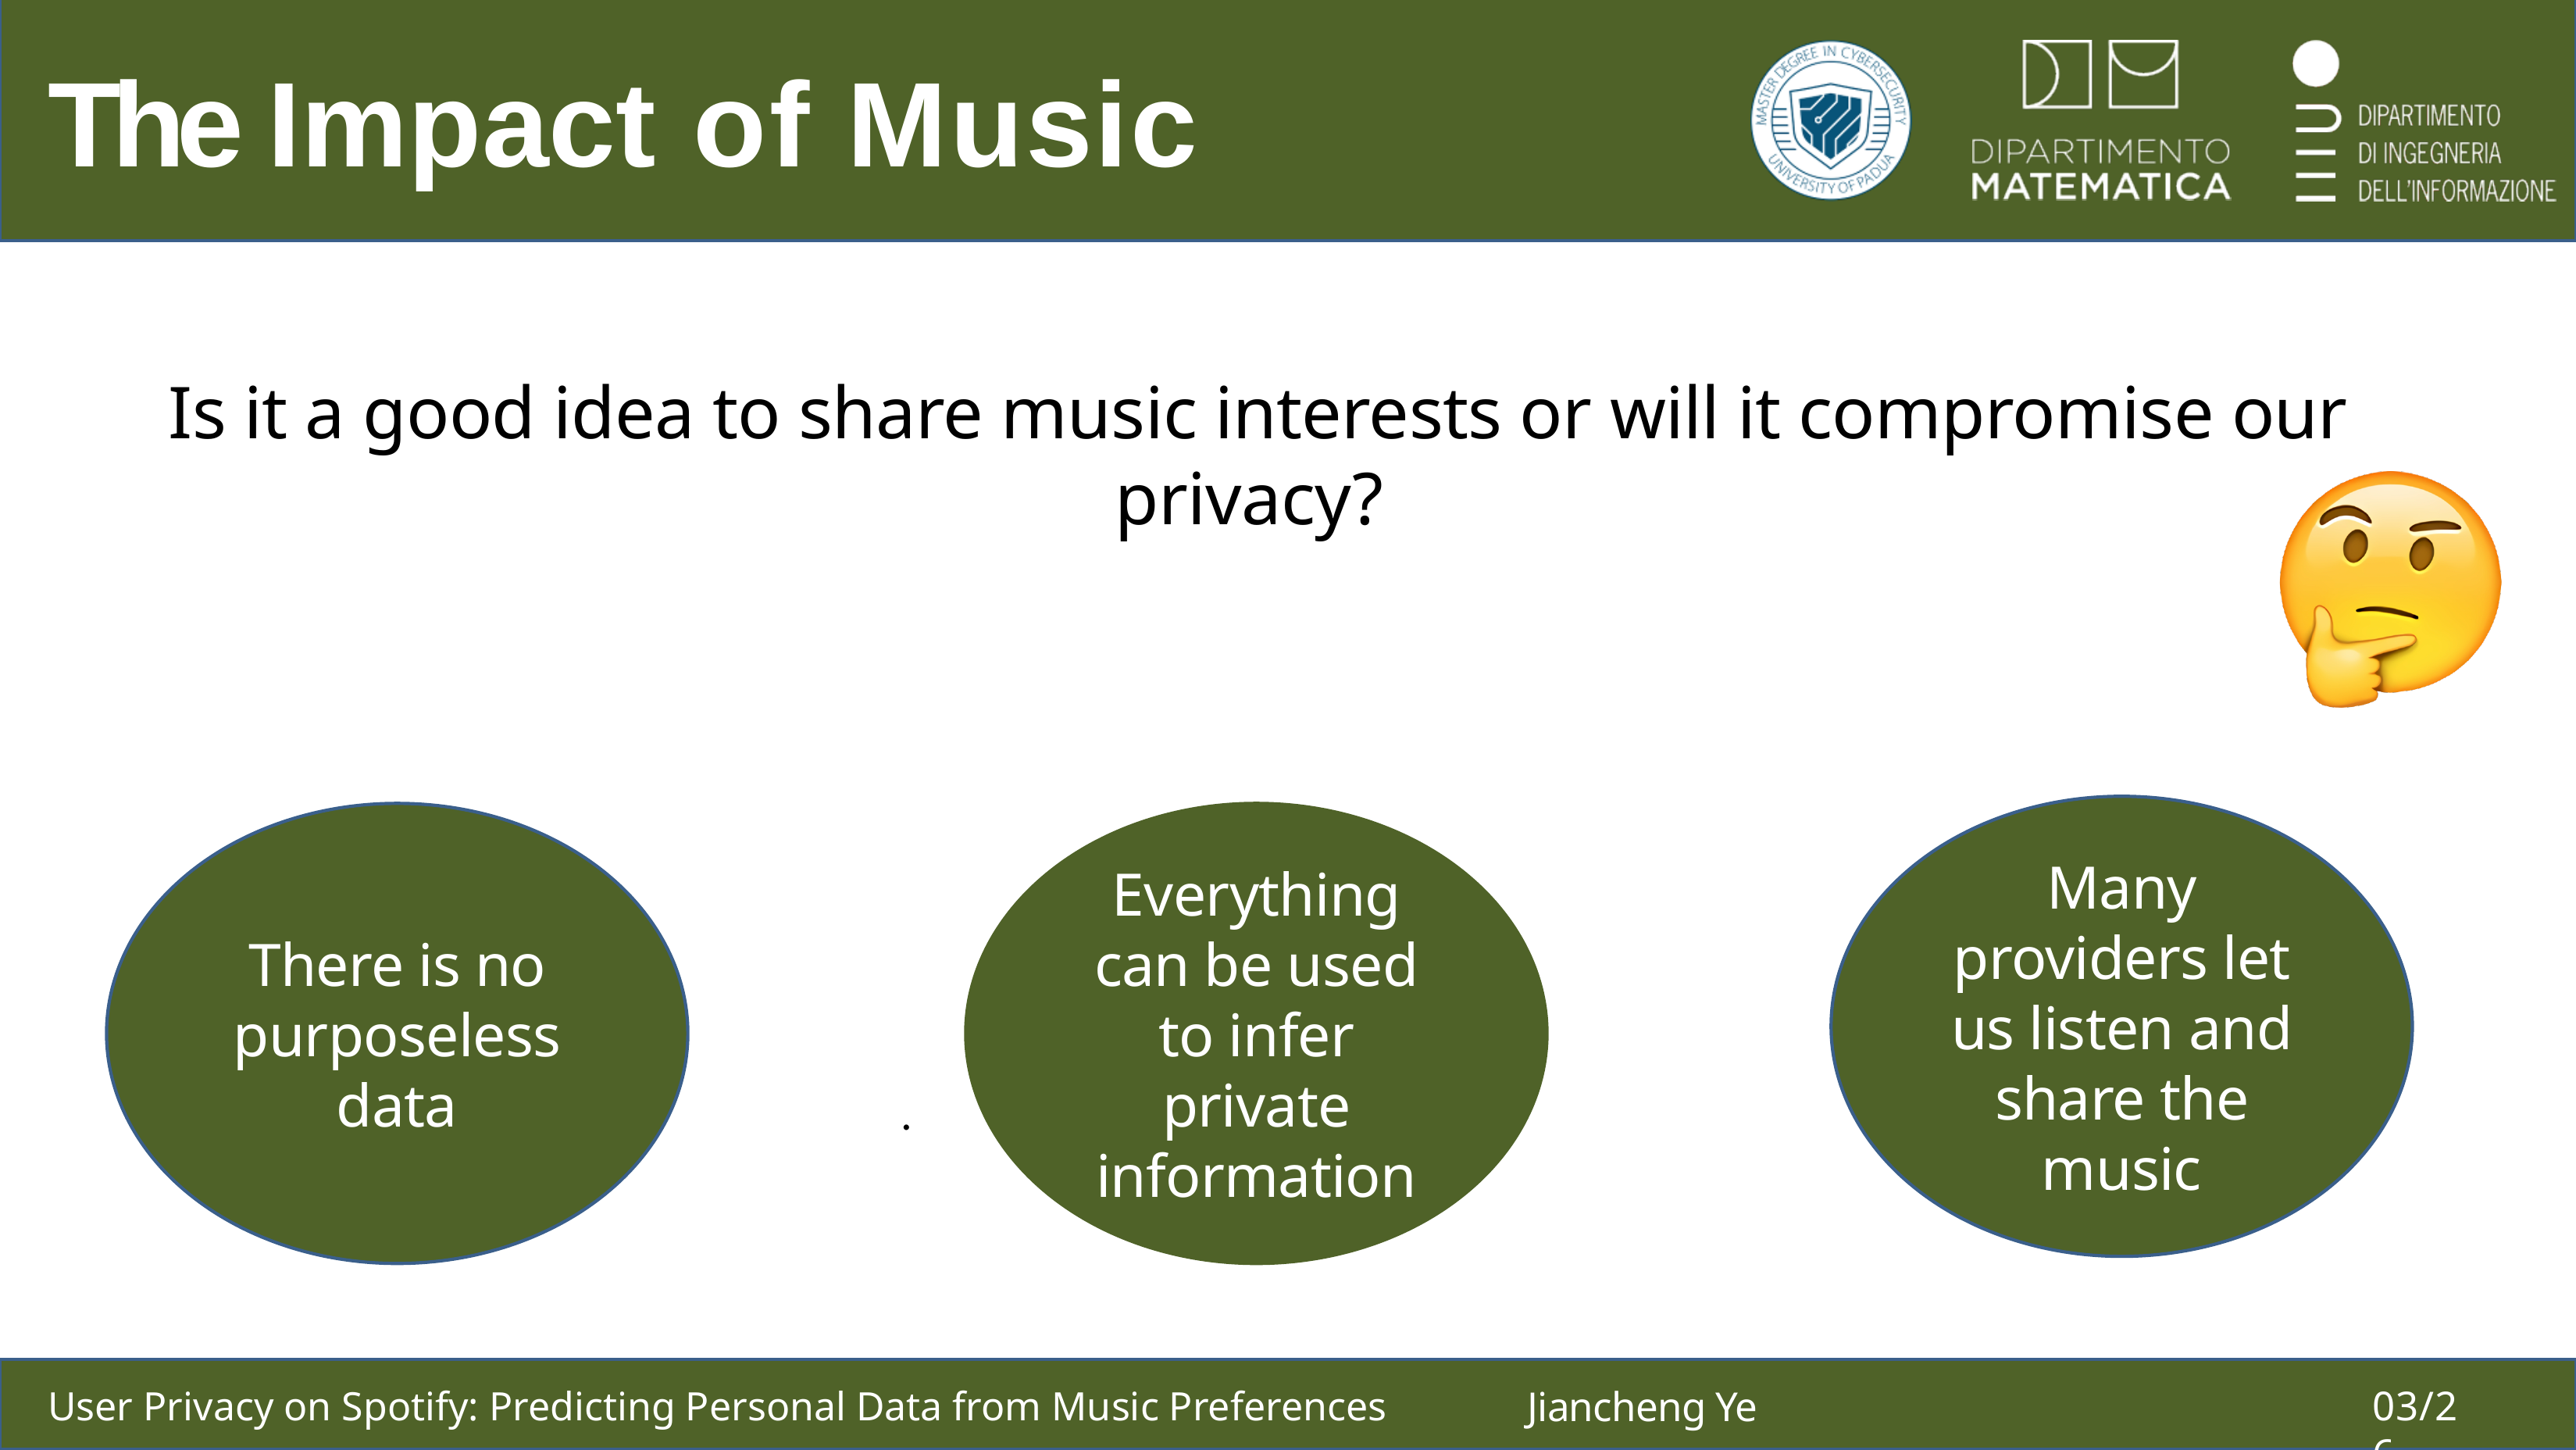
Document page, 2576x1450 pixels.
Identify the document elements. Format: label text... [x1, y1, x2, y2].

text_box [0, 0, 2576, 242]
title The Impact of Music [46, 44, 1874, 289]
picture [1750, 39, 1912, 202]
text_box Everything can be used to infer private information [964, 802, 1549, 1078]
text_box There is no purposeless data [105, 802, 690, 1266]
text_box Everything can be used to infer private information [1000, 1145, 1513, 1266]
text_box Many providers let us listen and share the music [1829, 795, 2414, 1259]
slide_number User Privacy on Spotify: Predicting Personal Data from Music Preferences [46, 1380, 1525, 1450]
text_box [0, 1358, 2576, 1450]
picture [2292, 39, 2556, 202]
text_box 03/26 [2371, 1380, 2478, 1450]
picture [2268, 454, 2514, 721]
text_box Is it a good idea to share music interests or will it compromise our privacy? [126, 361, 2391, 545]
footer Jiancheng Ye [1525, 1380, 1884, 1450]
text_box . [889, 1078, 1604, 1145]
picture [1971, 39, 2232, 202]
